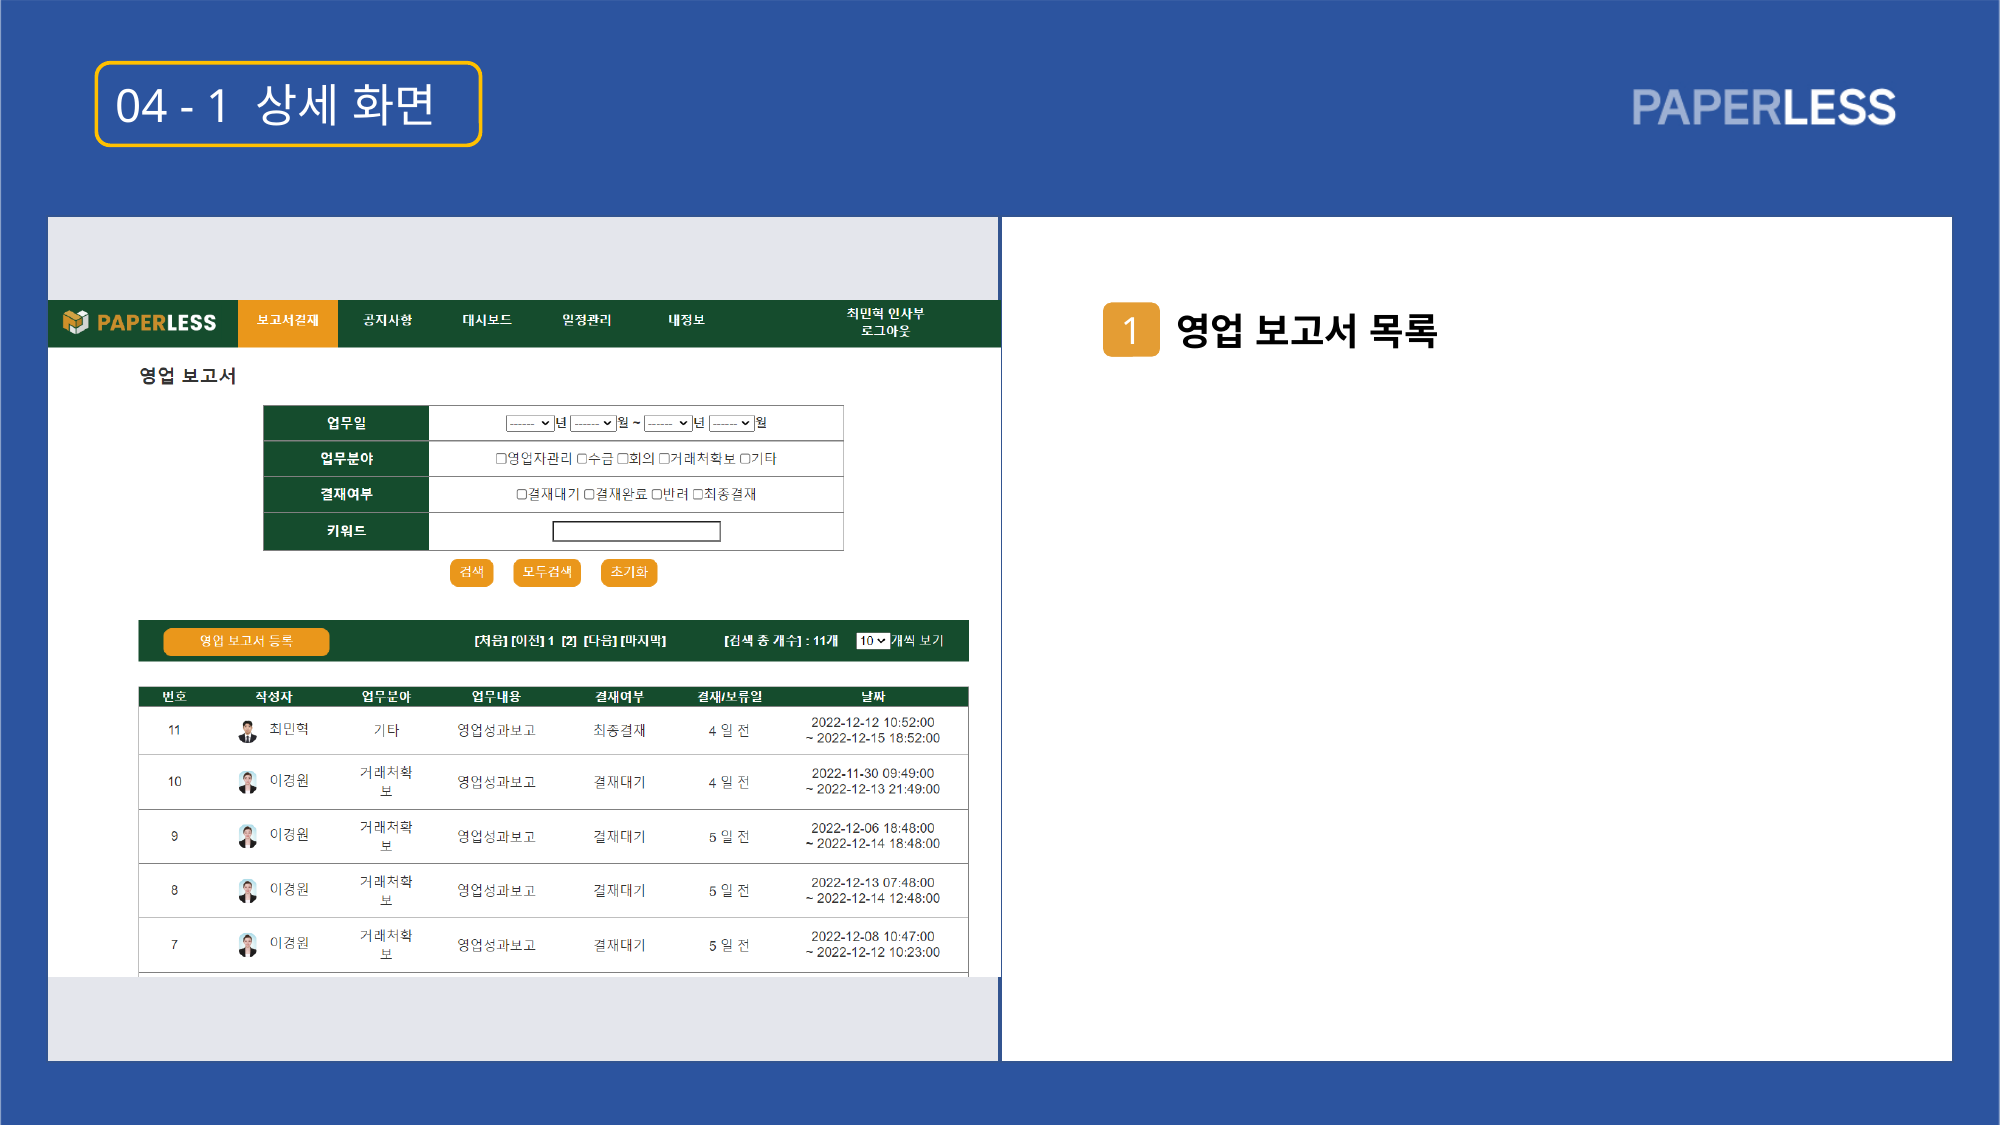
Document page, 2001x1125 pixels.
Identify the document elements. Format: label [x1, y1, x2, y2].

picture [0, 0, 2000, 1125]
text_box [46, 215, 1954, 1063]
